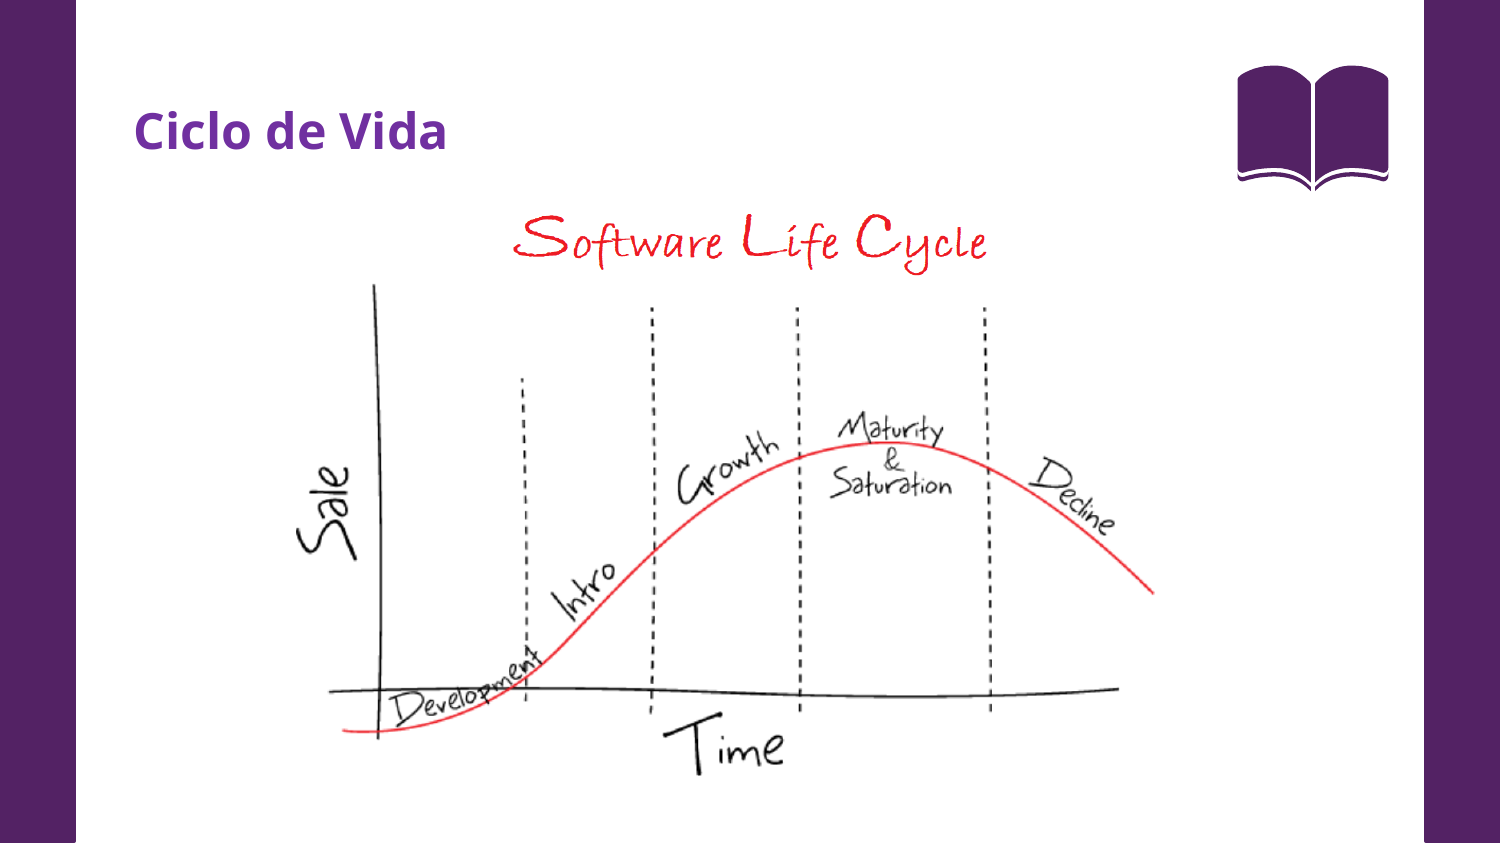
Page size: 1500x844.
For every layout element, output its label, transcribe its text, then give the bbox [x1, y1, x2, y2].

text_box [0, 0, 76, 843]
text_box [1237, 65, 1389, 192]
picture [277, 190, 1200, 788]
text_box [1424, 0, 1500, 843]
text_box Ciclo de Vida [118, 84, 1048, 183]
